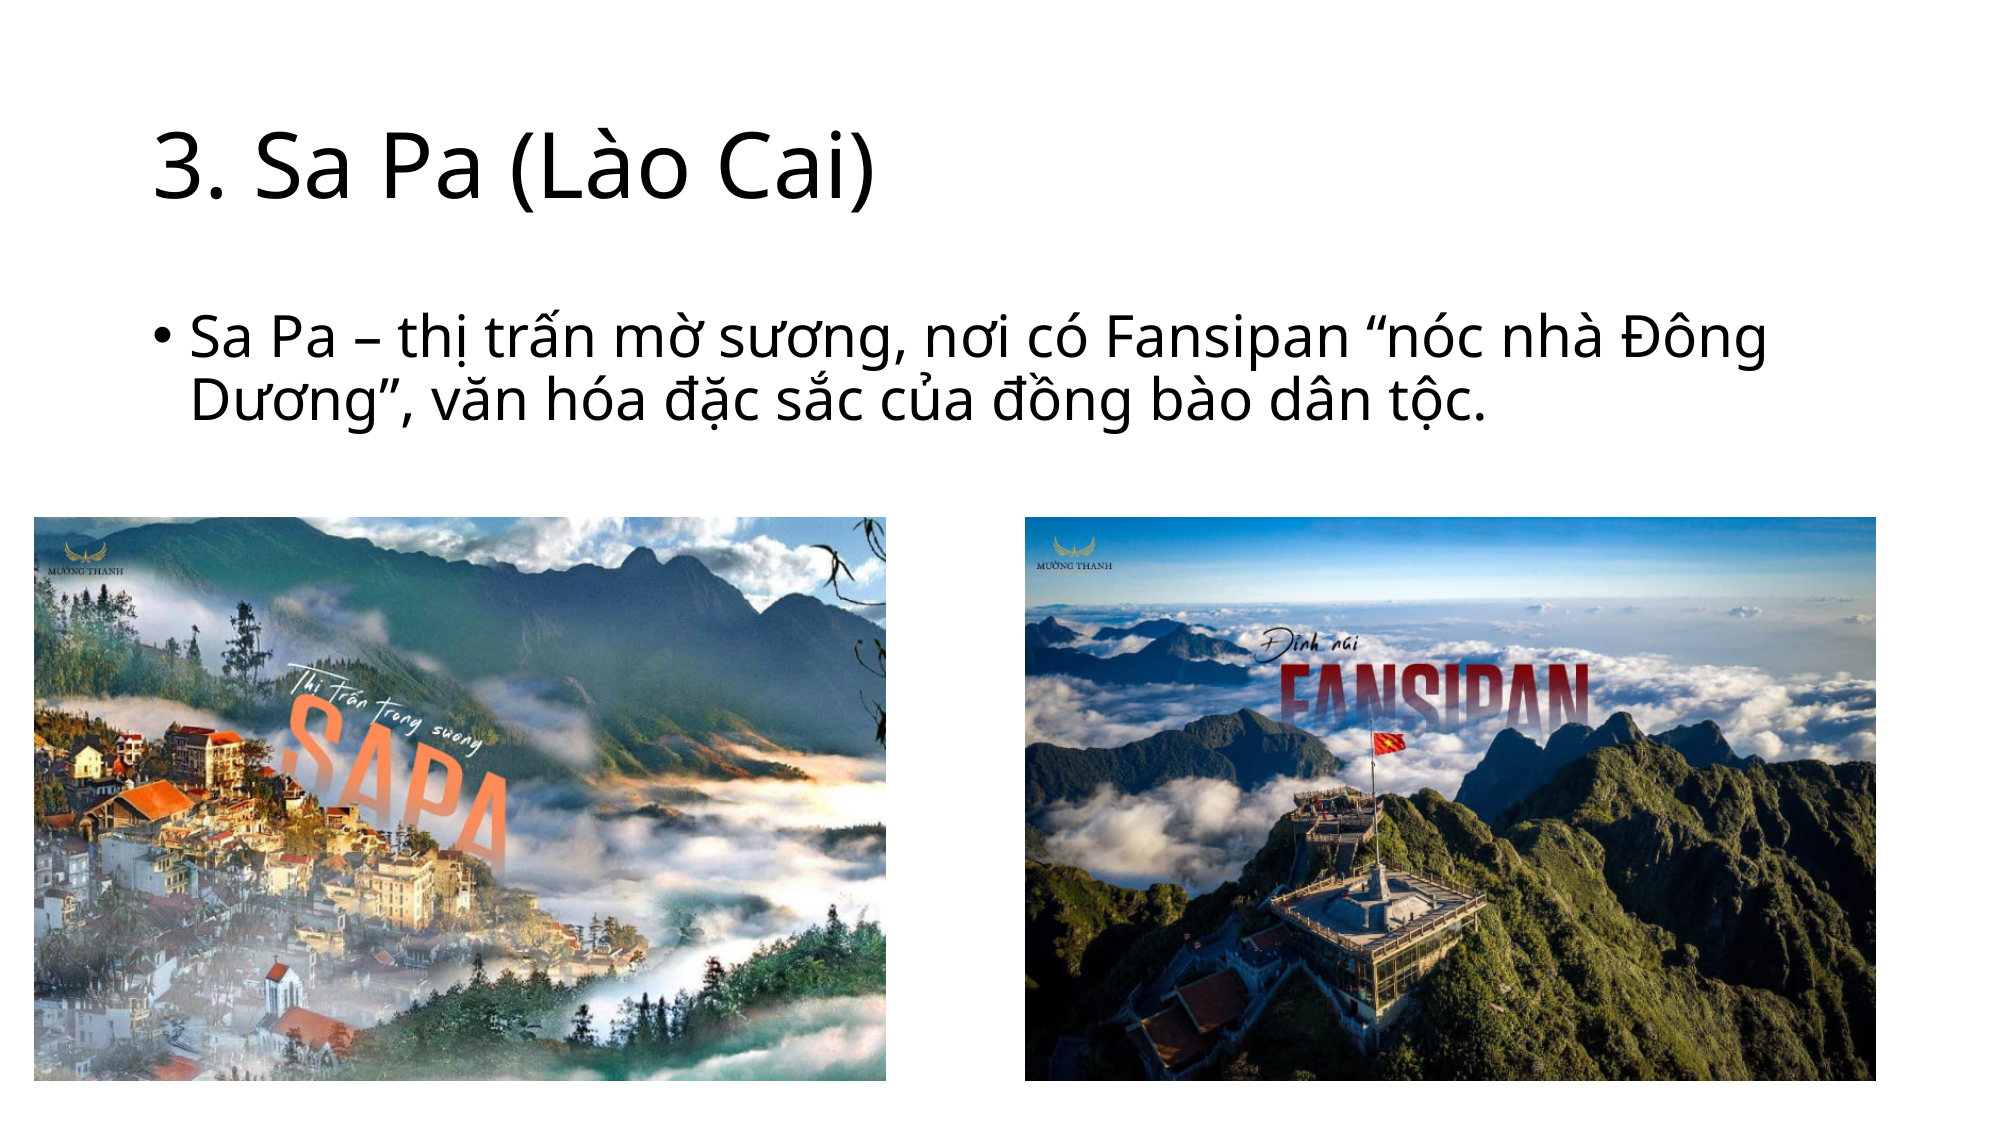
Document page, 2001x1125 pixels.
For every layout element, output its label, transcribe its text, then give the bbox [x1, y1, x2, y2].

title 3. Sa Pa (Lào Cai) [137, 59, 1863, 278]
list Sa Pa – thị trấn mờ sương, nơi có Fansipan “nóc nhà Đông Dương”, văn hóa đặc sắc của đồng bào dân tộc. [137, 299, 1863, 1014]
picture [1724, 516, 1748, 523]
picture [34, 516, 886, 1082]
picture [1024, 516, 1877, 1082]
